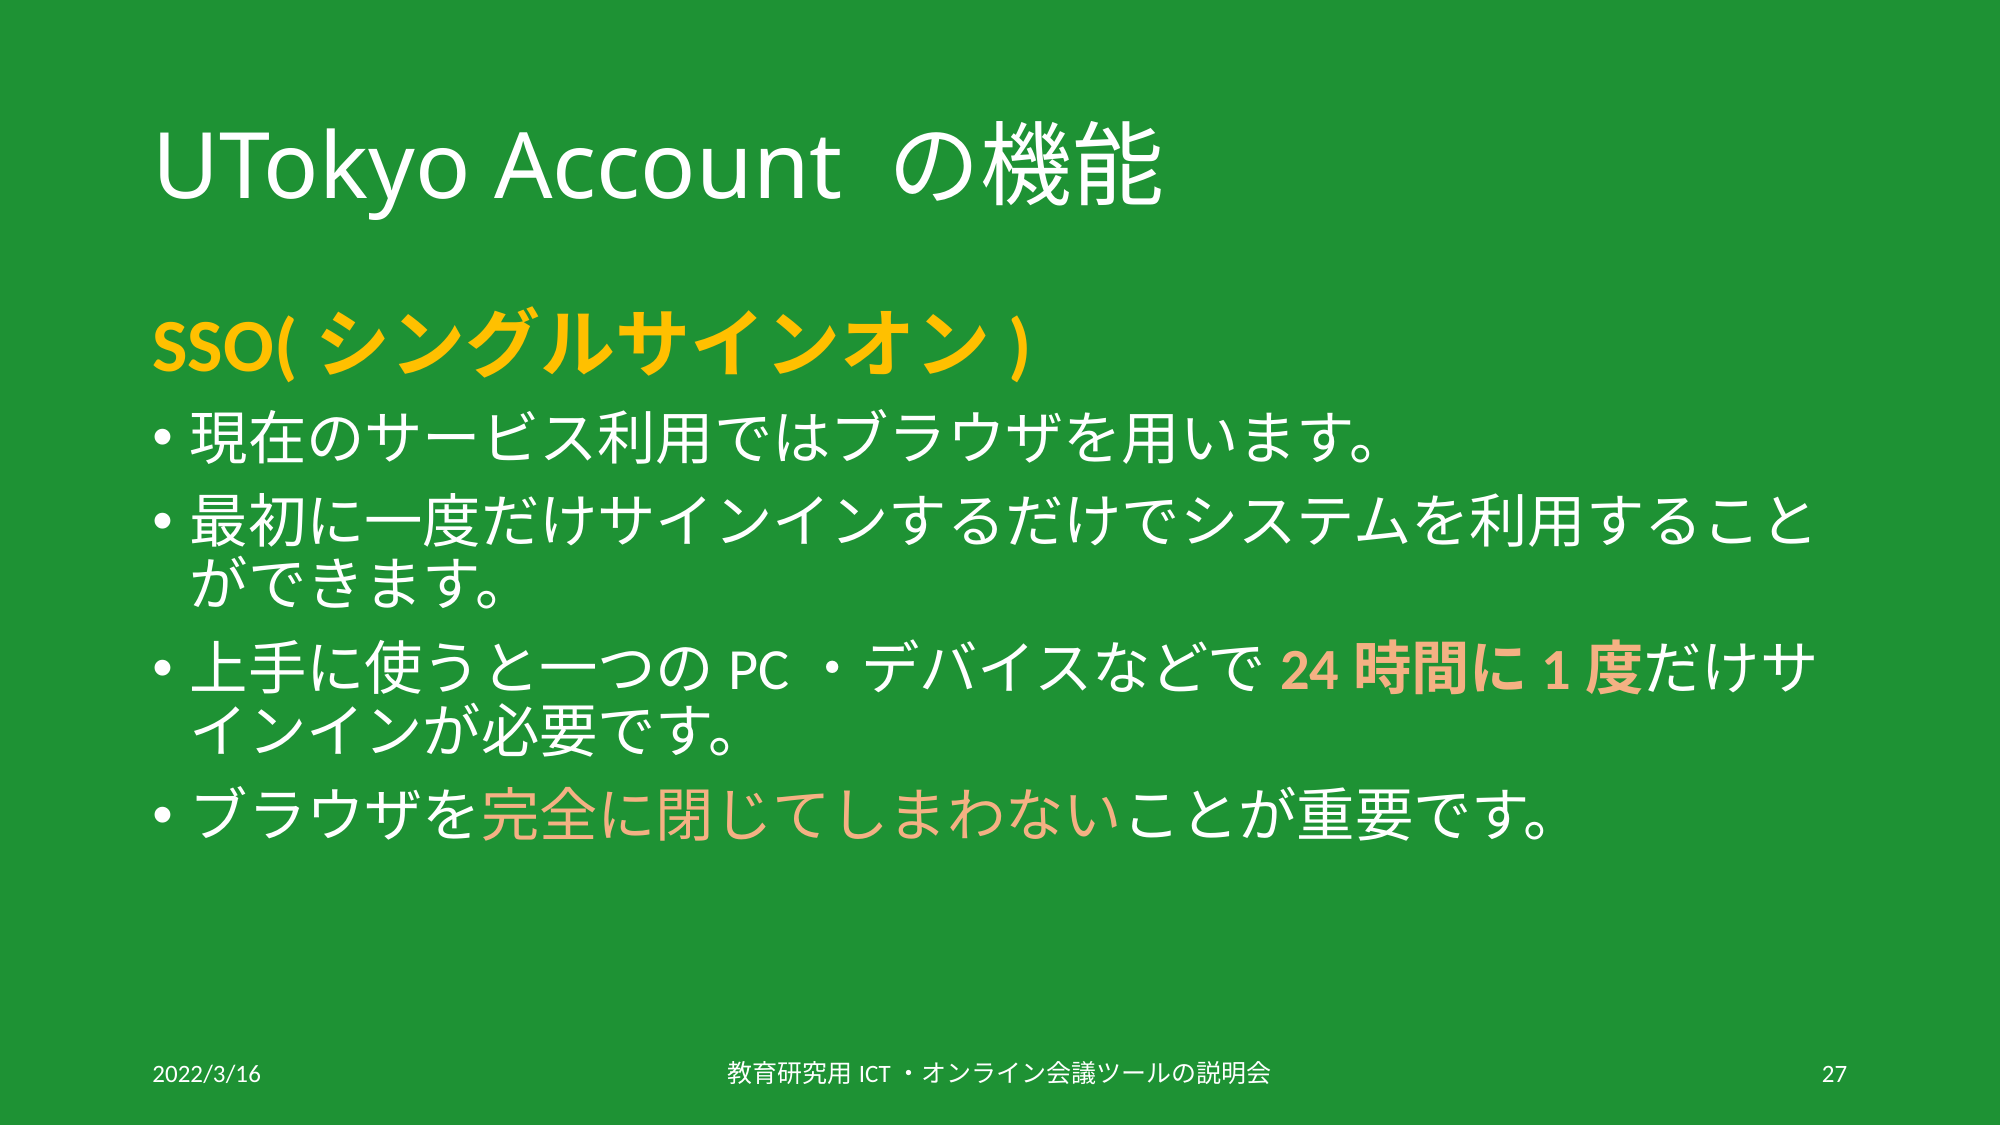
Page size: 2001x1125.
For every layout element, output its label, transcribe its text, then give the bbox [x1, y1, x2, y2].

title UTokyo Account の機能 [137, 59, 1863, 278]
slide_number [137, 1042, 588, 1103]
footer 教育研究用ICT・オンライン会議ツールの説明会 [662, 1042, 1338, 1103]
slide_number 27 [1412, 1042, 1863, 1103]
list SSO(シングルサインオン) 現在のサービス利用ではブラウザを用います。 最初に一度だけサインインするだけでシステムを利用することができます。 上手に使うと一つのPC・デバイスなどで24時間に1度だけサインインが必要です。 ブラウザを完全に閉じてしまわないことが重要です。 [137, 299, 1863, 1014]
